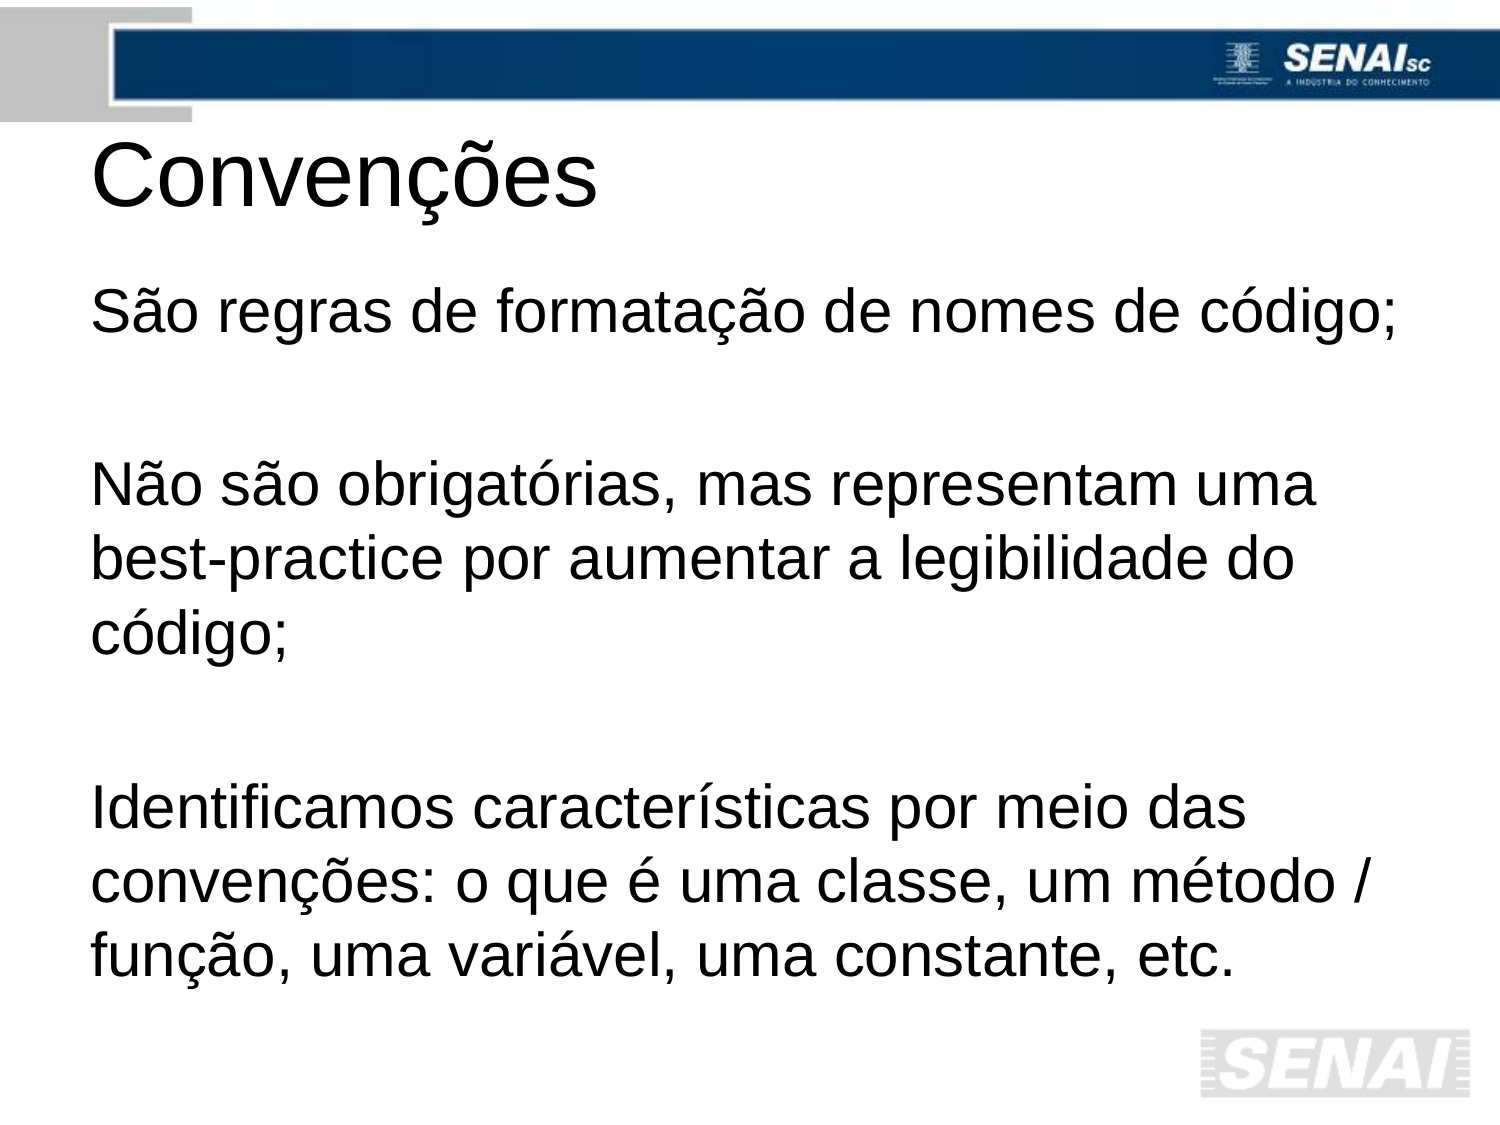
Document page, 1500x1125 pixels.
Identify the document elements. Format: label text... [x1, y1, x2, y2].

list São regras de formatação de nomes de código; Não são obrigatórias, mas representam uma best-practice por aumentar a legibilidade do código; Identificamos características por meio das convenções: o que é uma classe, um método / função, uma variável, uma constante, etc. [75, 262, 1425, 1005]
title Convenções [75, 45, 1425, 233]
picture [0, 7, 1500, 122]
